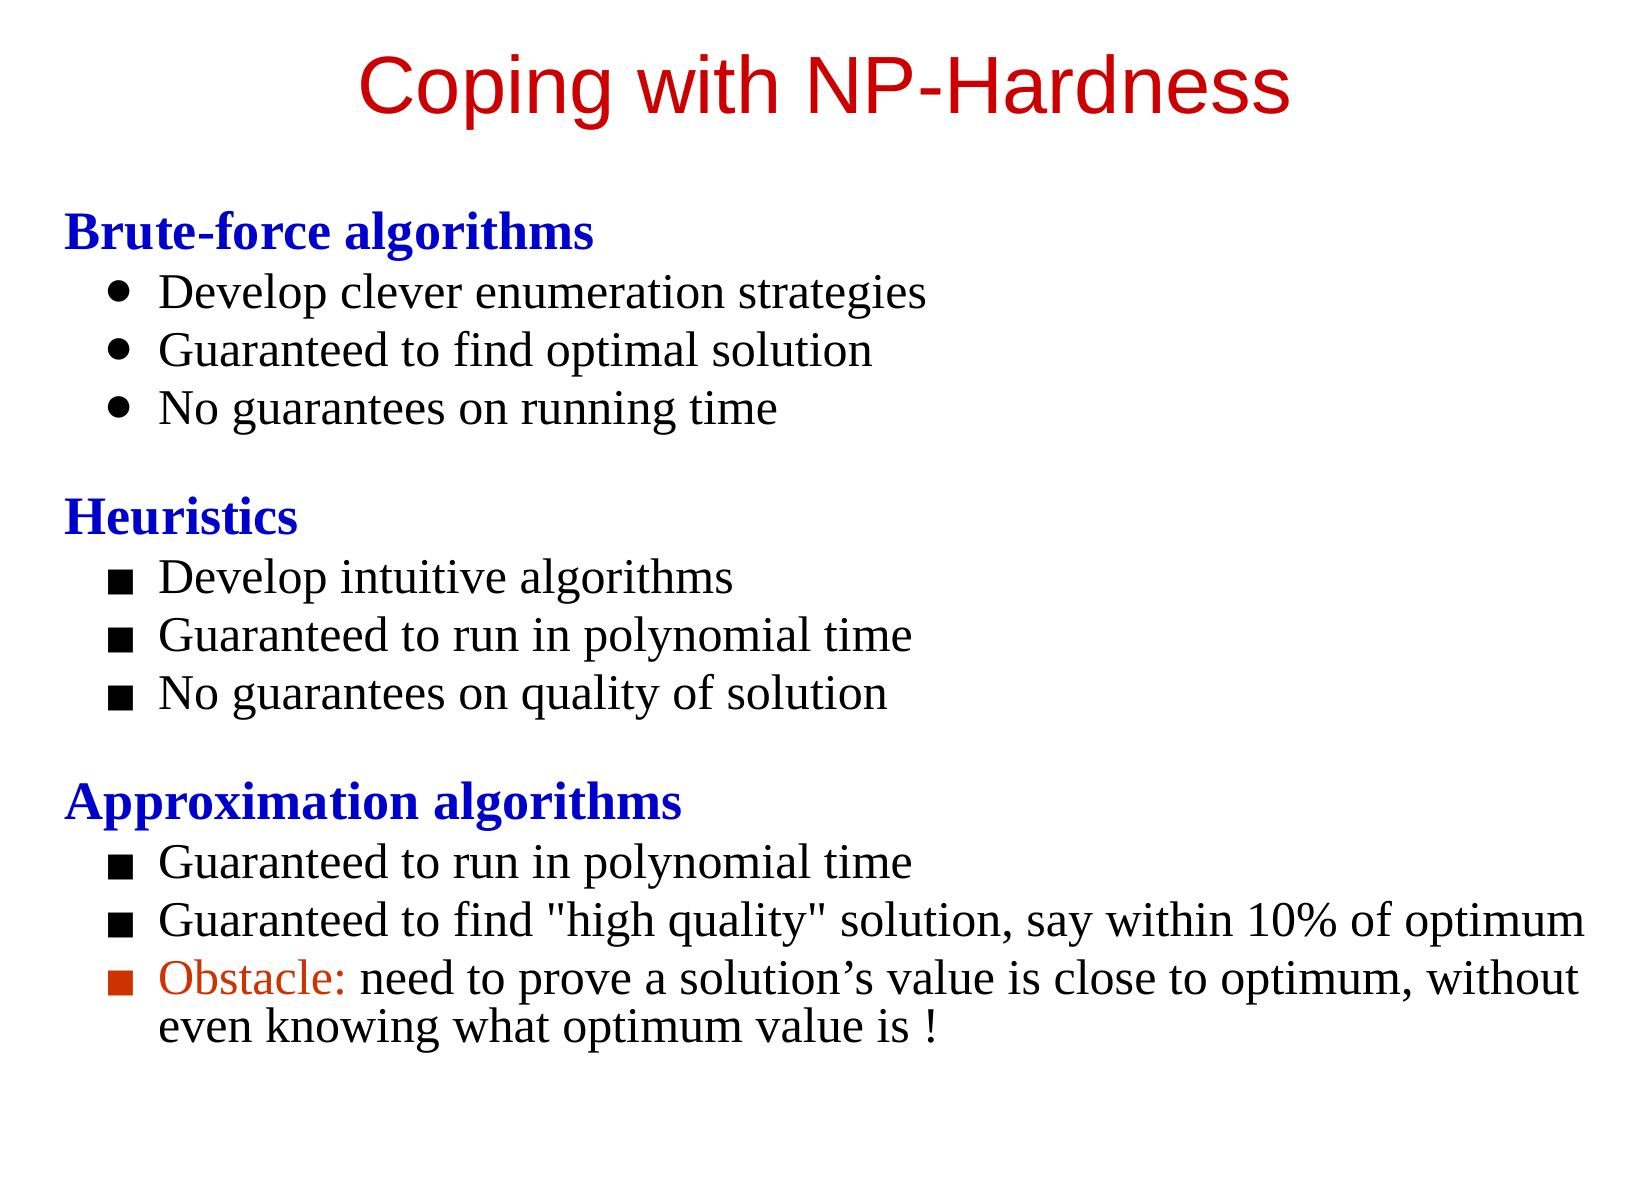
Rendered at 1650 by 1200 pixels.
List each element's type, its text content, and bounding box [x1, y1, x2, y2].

text_box Brute-force algorithms Develop clever enumeration strategies Guaranteed to find optimal solution No guarantees on running time Heuristics Develop intuitive algorithms Guaranteed to run in polynomial time No guarantees on quality of solution Approximation algorithms Guaranteed to run in polynomial time Guaranteed to find "high quality" solution, say within 10% of optimum Obstacle: need to prove a solution’s value is close to optimum, without even knowing what optimum value is ! [48, 200, 1624, 1155]
title Coping with NP-Hardness [82, 40, 1568, 122]
